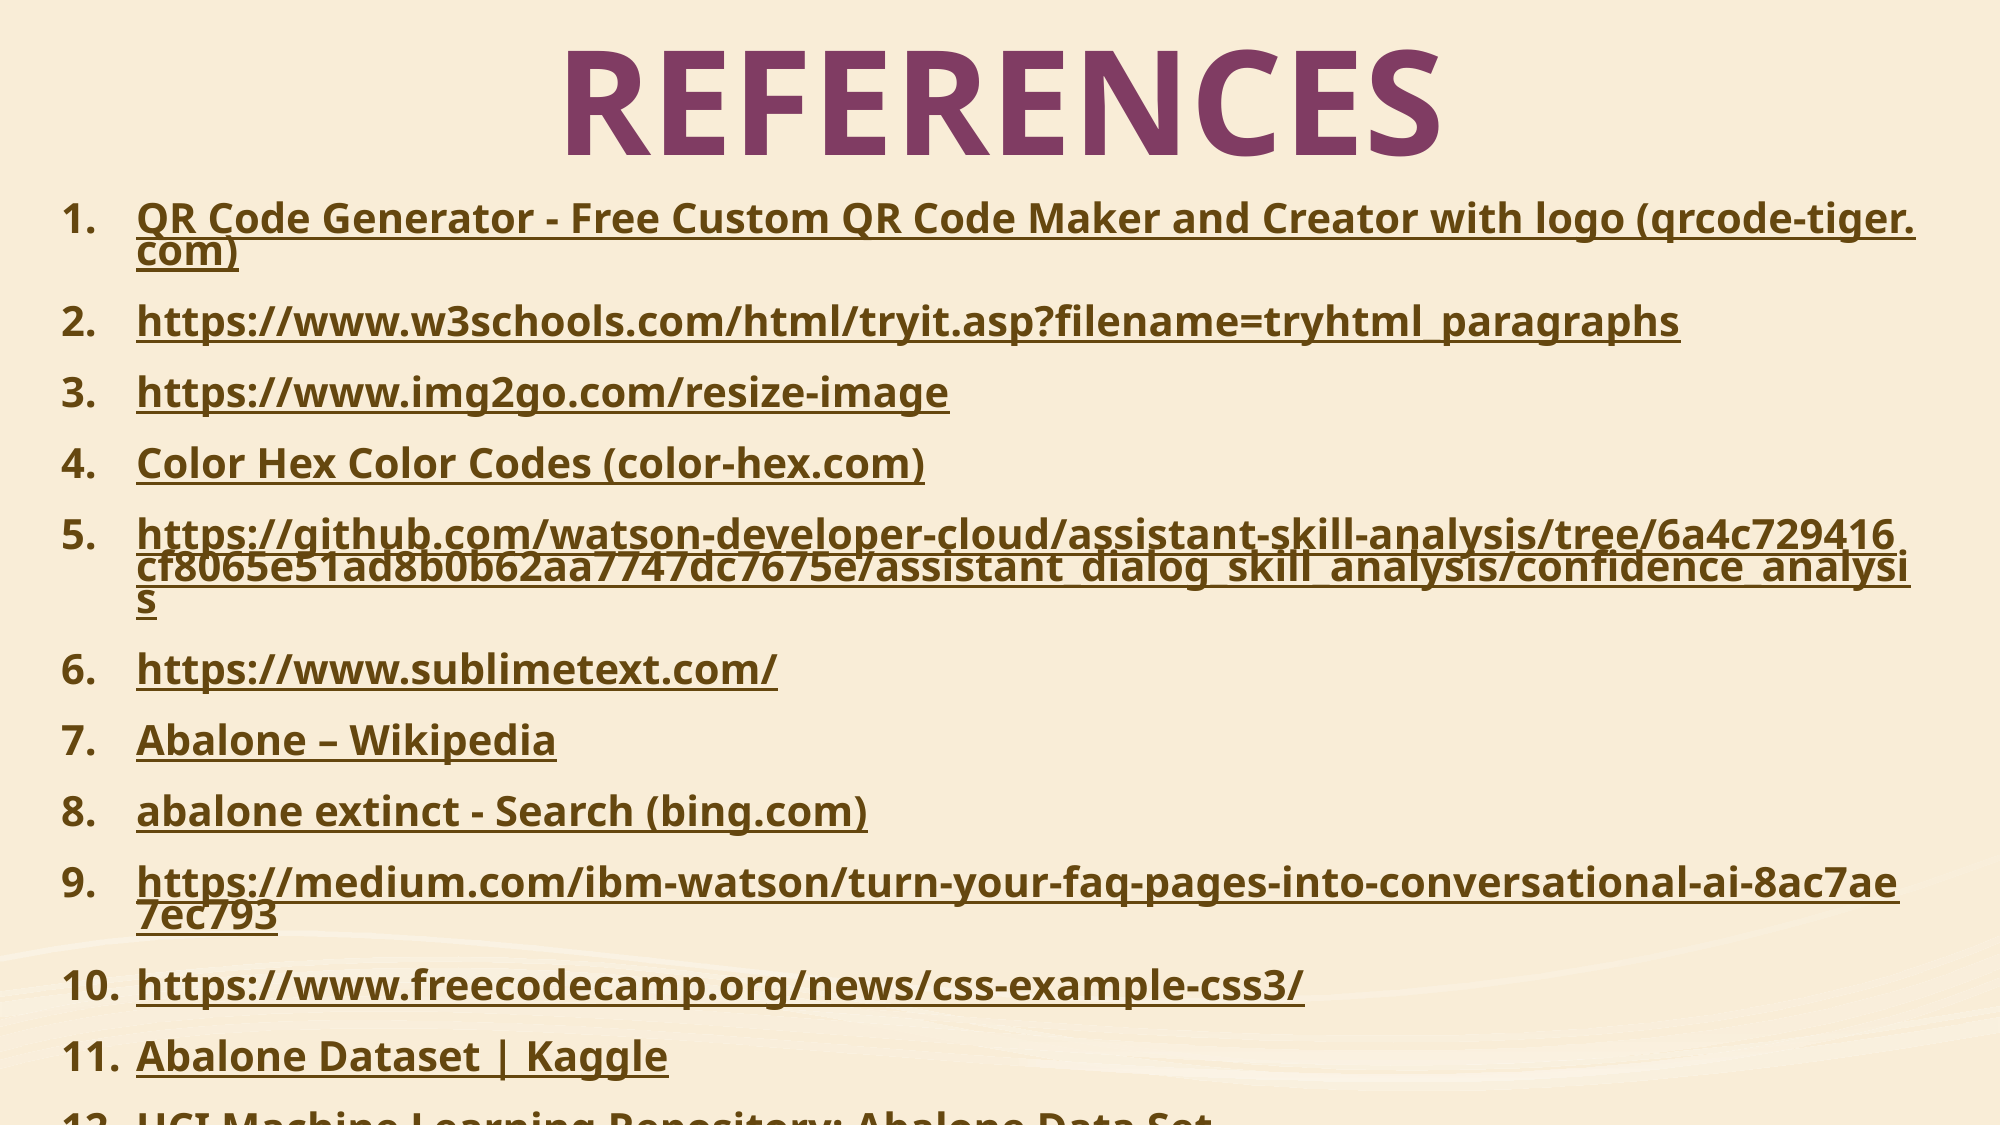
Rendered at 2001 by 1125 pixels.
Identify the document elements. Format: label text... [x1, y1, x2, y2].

title REFERENCES [0, 0, 2000, 195]
text_box QR Code Generator - Free Custom QR Code Maker and Creator with logo (qrcode-tiger.com) https://www.w3schools.com/html/tryit.asp?filename=tryhtml_paragraphs https://www.img2go.com/resize-image Color Hex Color Codes (color-hex.com) https://github.com/watson-developer-cloud/assistant-skill-analysis/tree/6a4c729416cf8065e51ad8b0b62aa7747dc7675e/assistant_dialog_skill_analysis/confidence_analysis https://www.sublimetext.com/ Abalone – Wikipedia abalone extinct - Search (bing.com) https://medium.com/ibm-watson/turn-your-faq-pages-into-conversational-ai-8ac7ae7ec793 https://www.freecodecamp.org/news/css-example-css3/ Abalone Dataset | Kaggle UCI Machine Learning Repository: Abalone Data Set https://kyusyutabitabi.com/topiccontent/4149 [46, 194, 1933, 1102]
